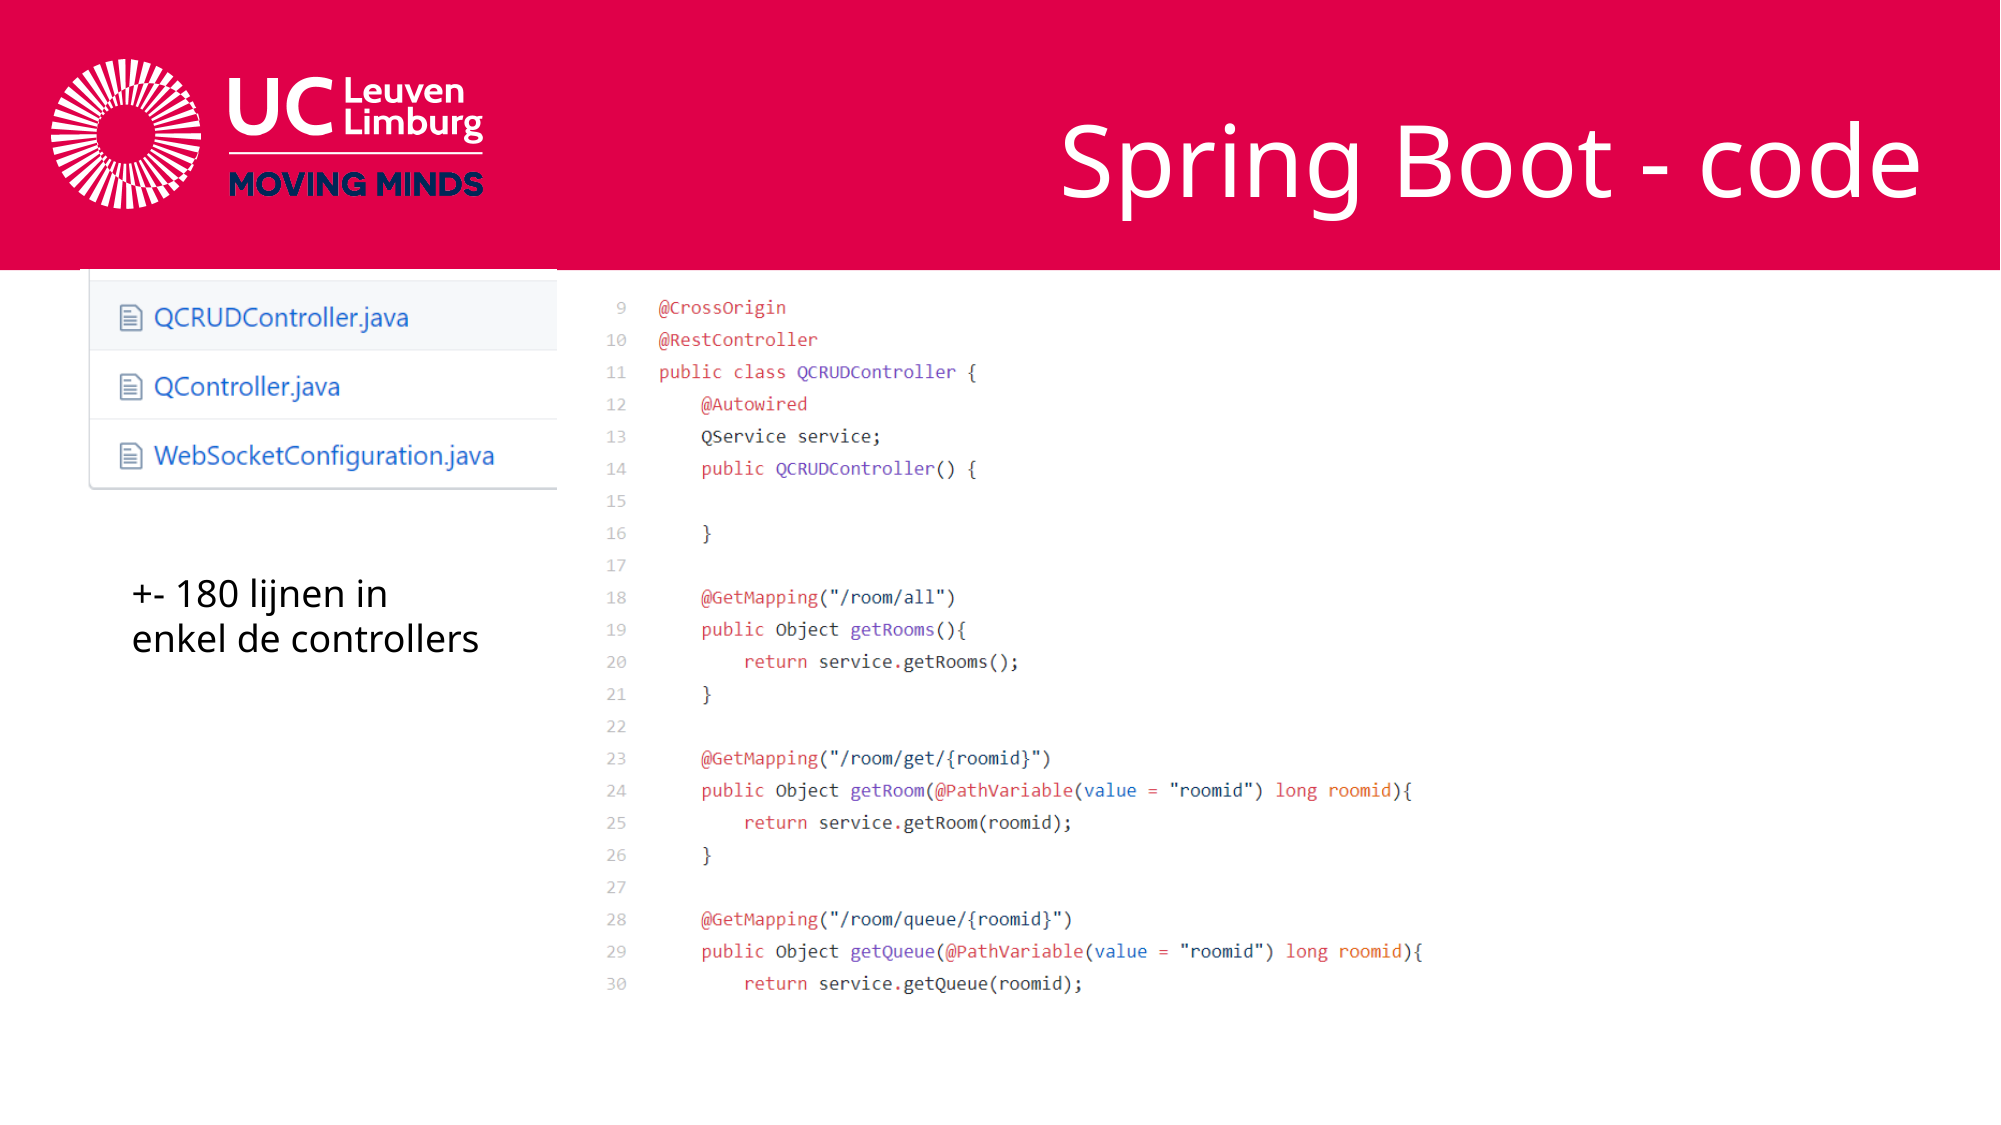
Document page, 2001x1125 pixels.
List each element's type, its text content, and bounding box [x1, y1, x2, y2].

picture [570, 287, 1454, 1008]
picture [51, 59, 307, 209]
picture [80, 269, 557, 491]
text_box +- 180 lijnen in enkel de controllers [116, 562, 499, 668]
title Spring Boot - code [307, 59, 1940, 271]
